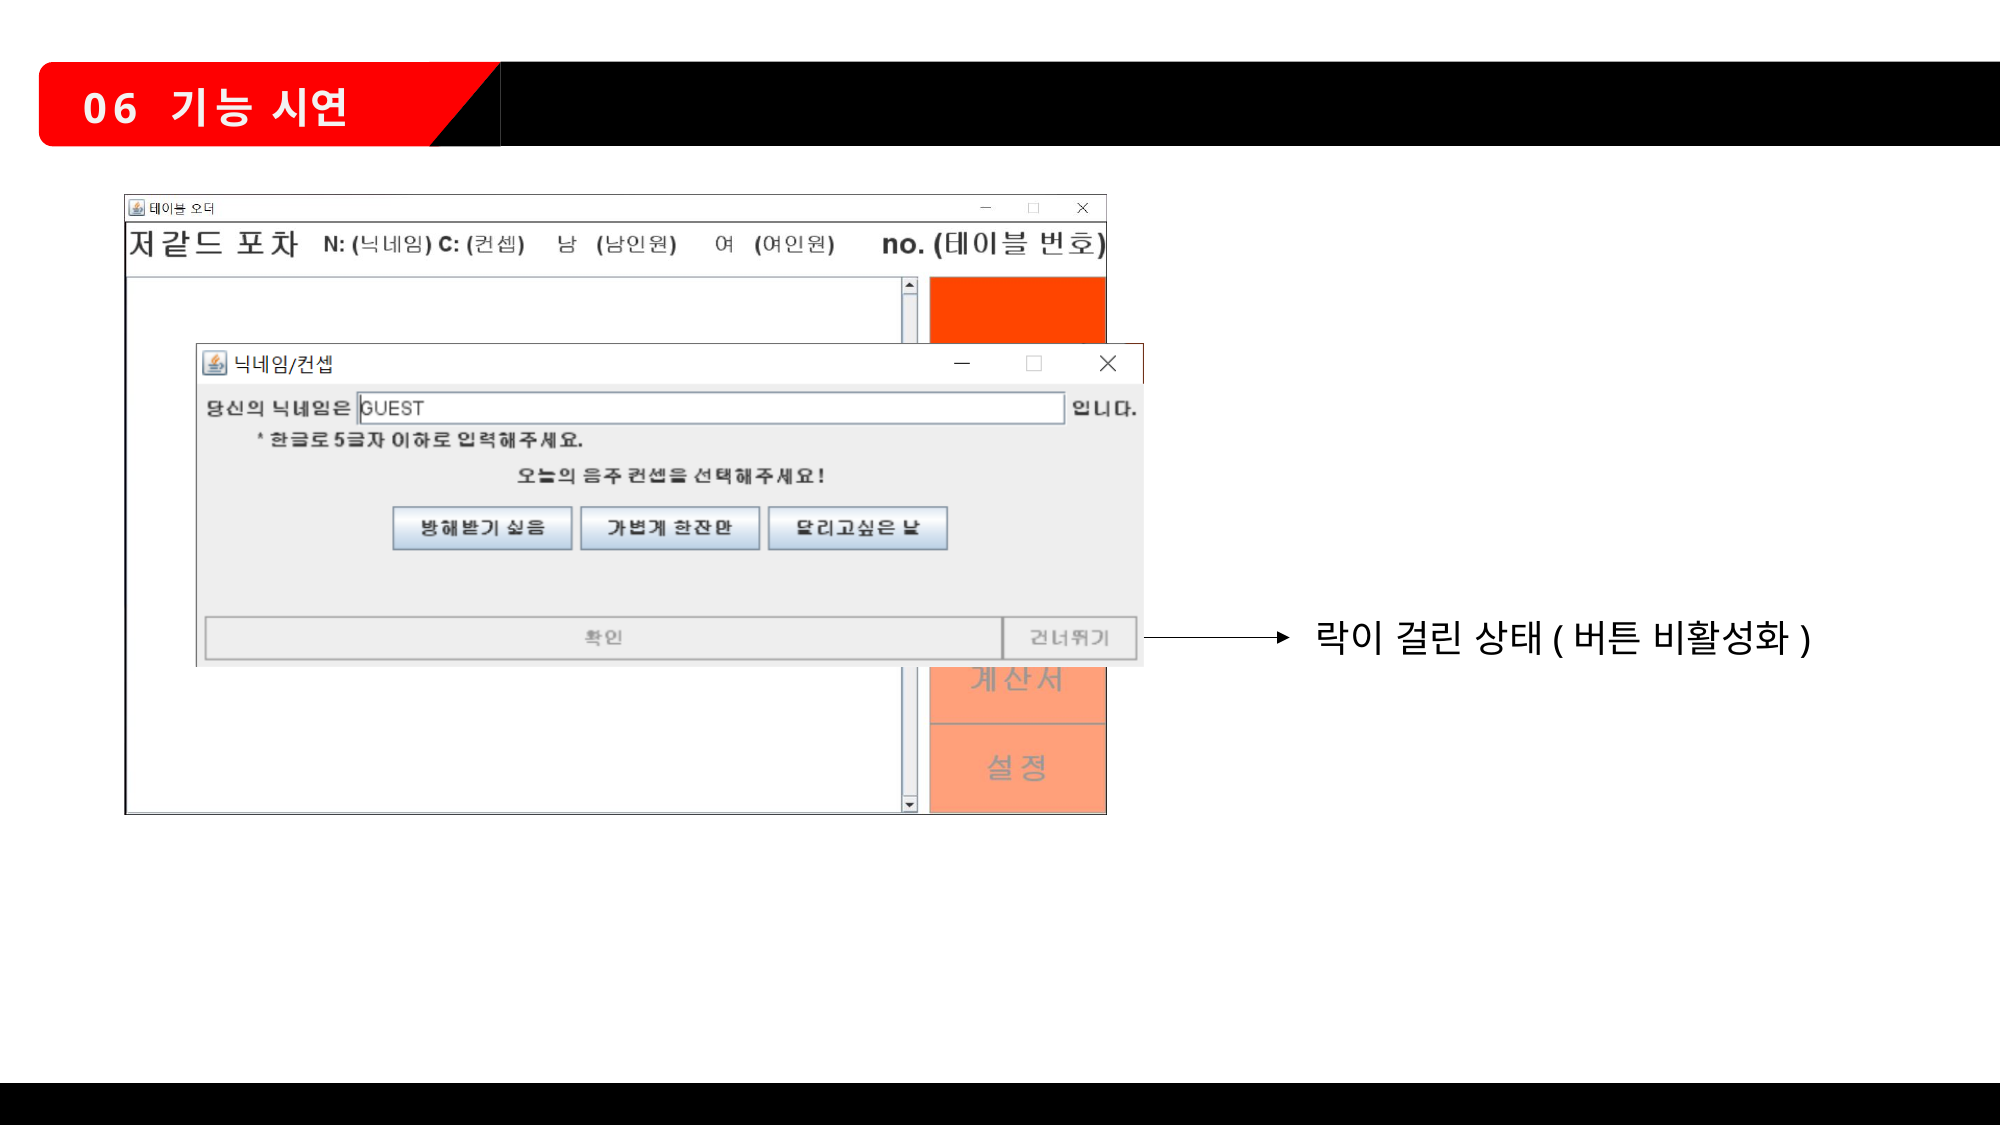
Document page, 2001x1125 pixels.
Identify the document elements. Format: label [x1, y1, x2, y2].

picture [124, 194, 1144, 815]
text_box [1301, 607, 1826, 667]
text_box [0, 1082, 2000, 1125]
text_box [0, 20, 2000, 150]
